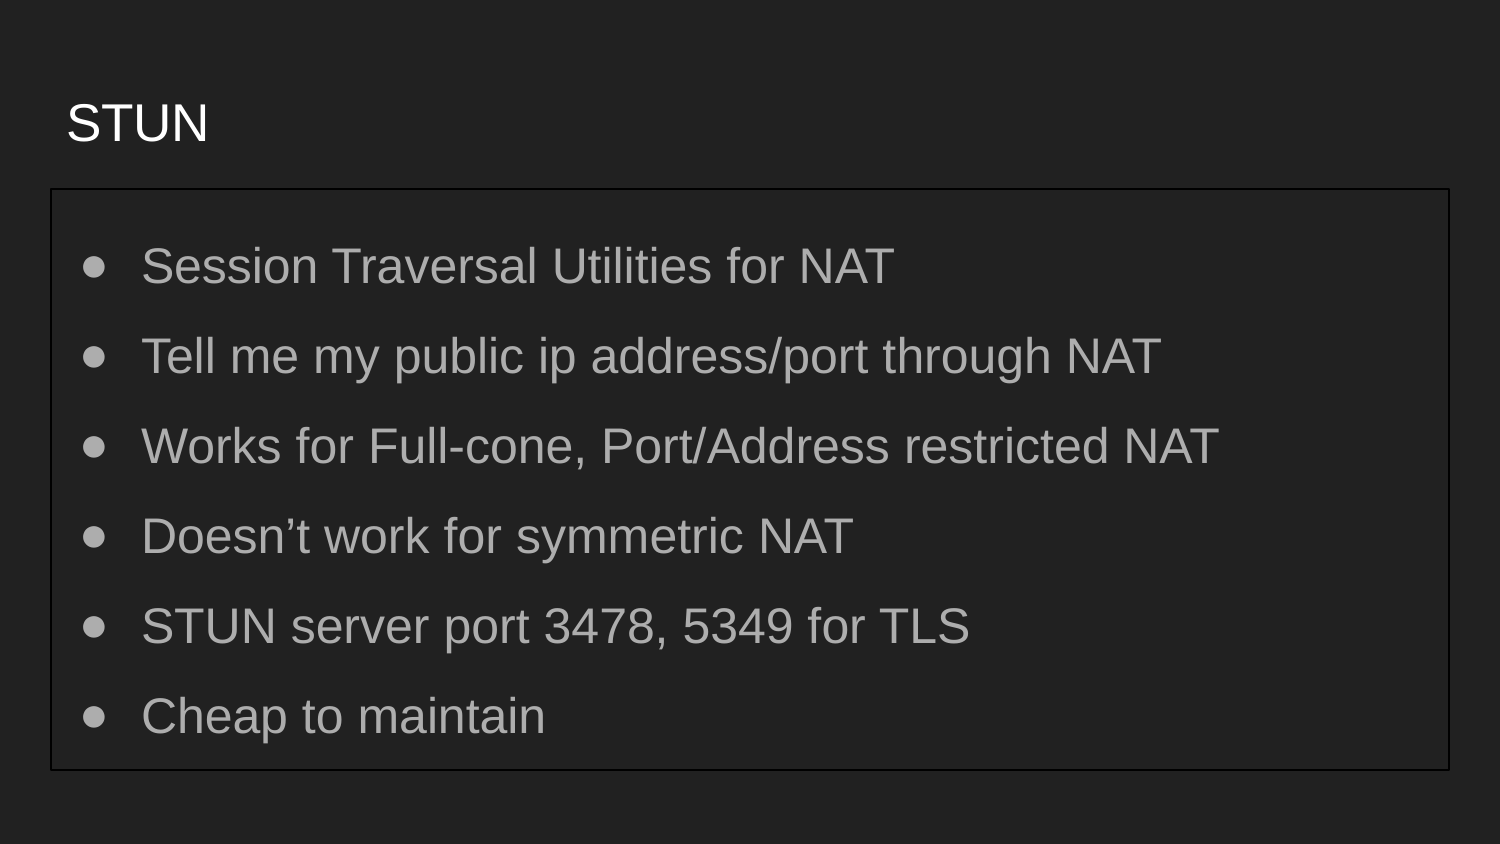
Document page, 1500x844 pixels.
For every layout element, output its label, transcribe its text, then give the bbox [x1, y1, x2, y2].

list Session Traversal Utilities for NAT Tell me my public ip address/port through NAT Works for Full-cone, Port/Address restricted NAT Doesn’t work for symmetric NAT STUN server port 3478, 5349 for TLS Cheap to maintain [51, 189, 1449, 771]
title STUN [51, 72, 1449, 167]
